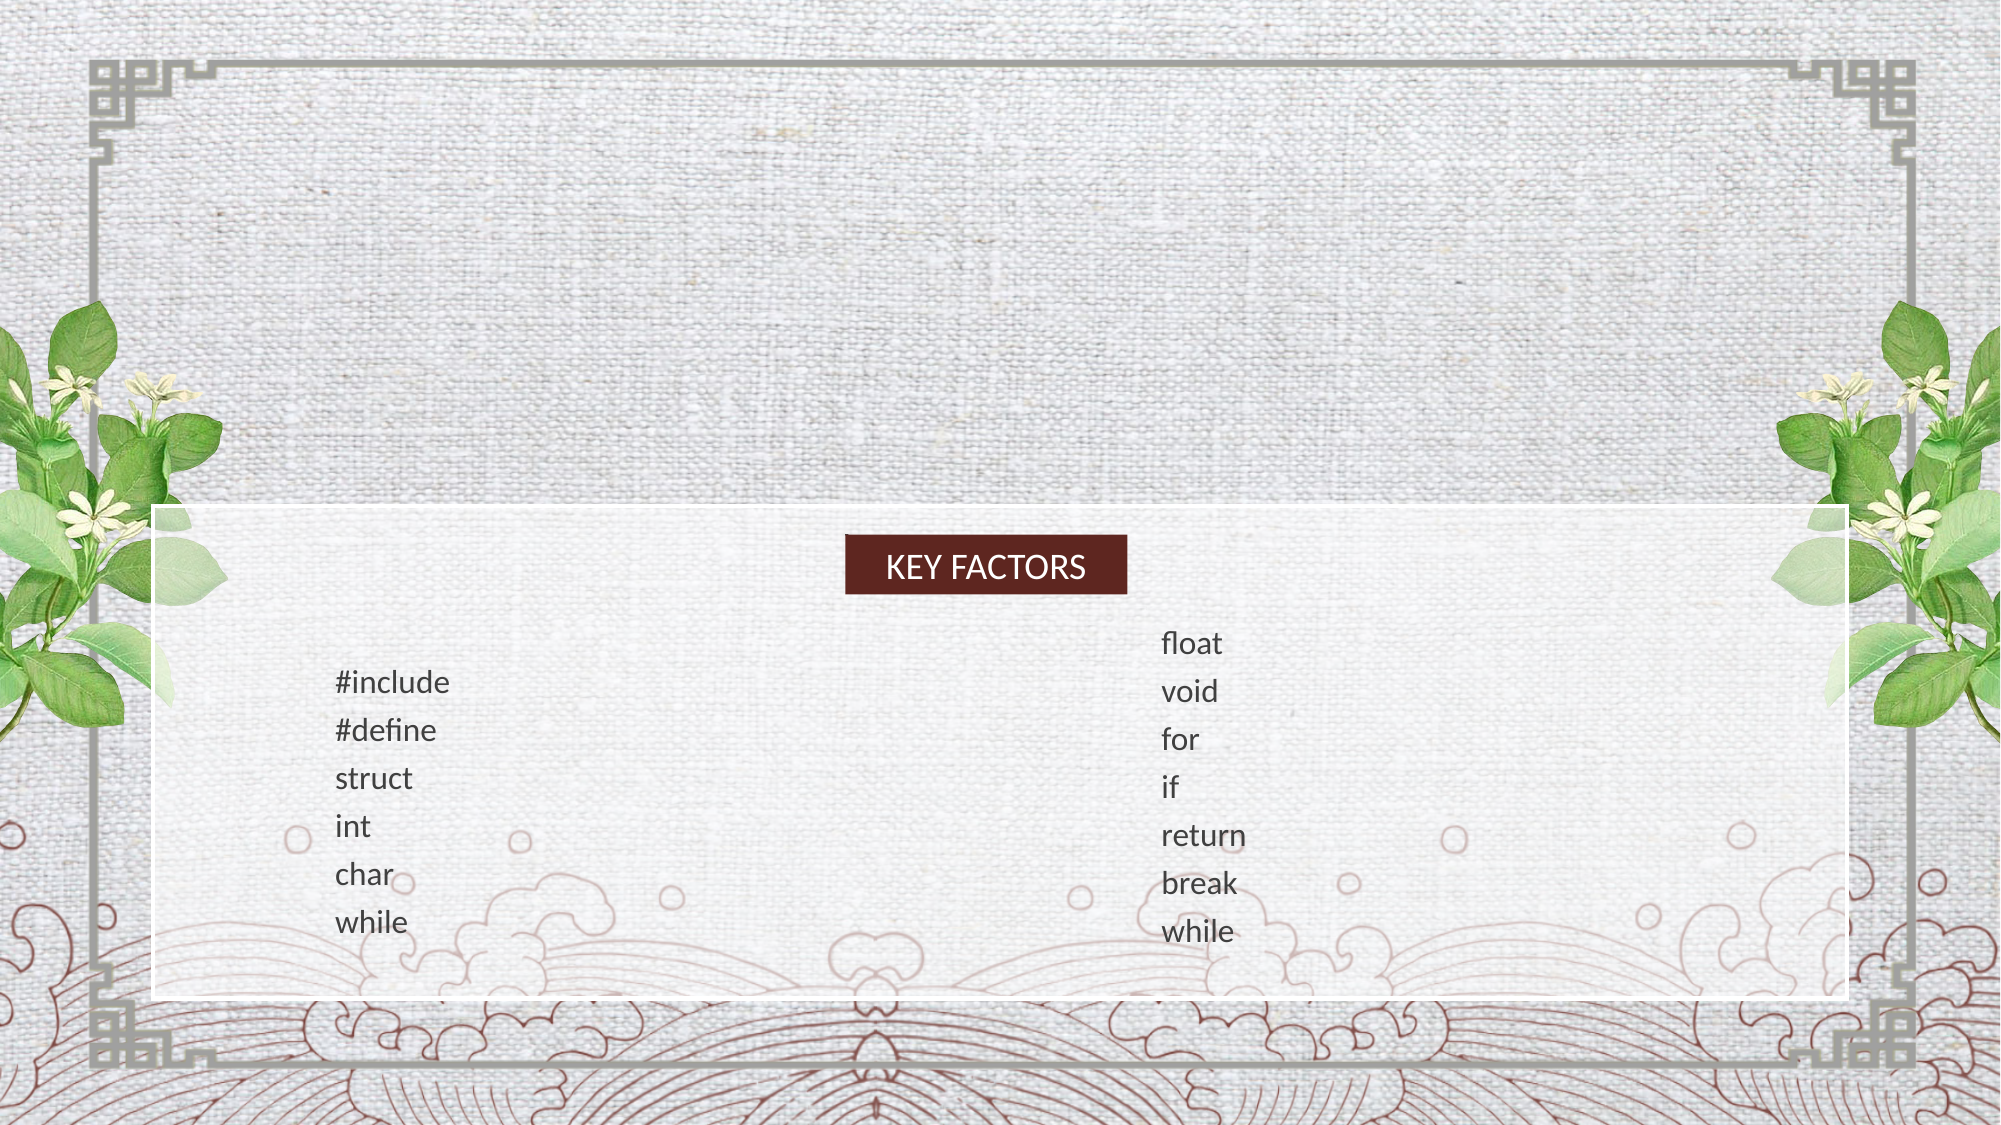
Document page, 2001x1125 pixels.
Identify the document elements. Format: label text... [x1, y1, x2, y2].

text_box #include #define struct int char while [320, 645, 900, 996]
text_box float void for if return break while [1146, 606, 1726, 957]
picture [0, 0, 2001, 1125]
text_box KEY FACTORS [845, 534, 1128, 595]
text_box [152, 505, 1848, 1000]
